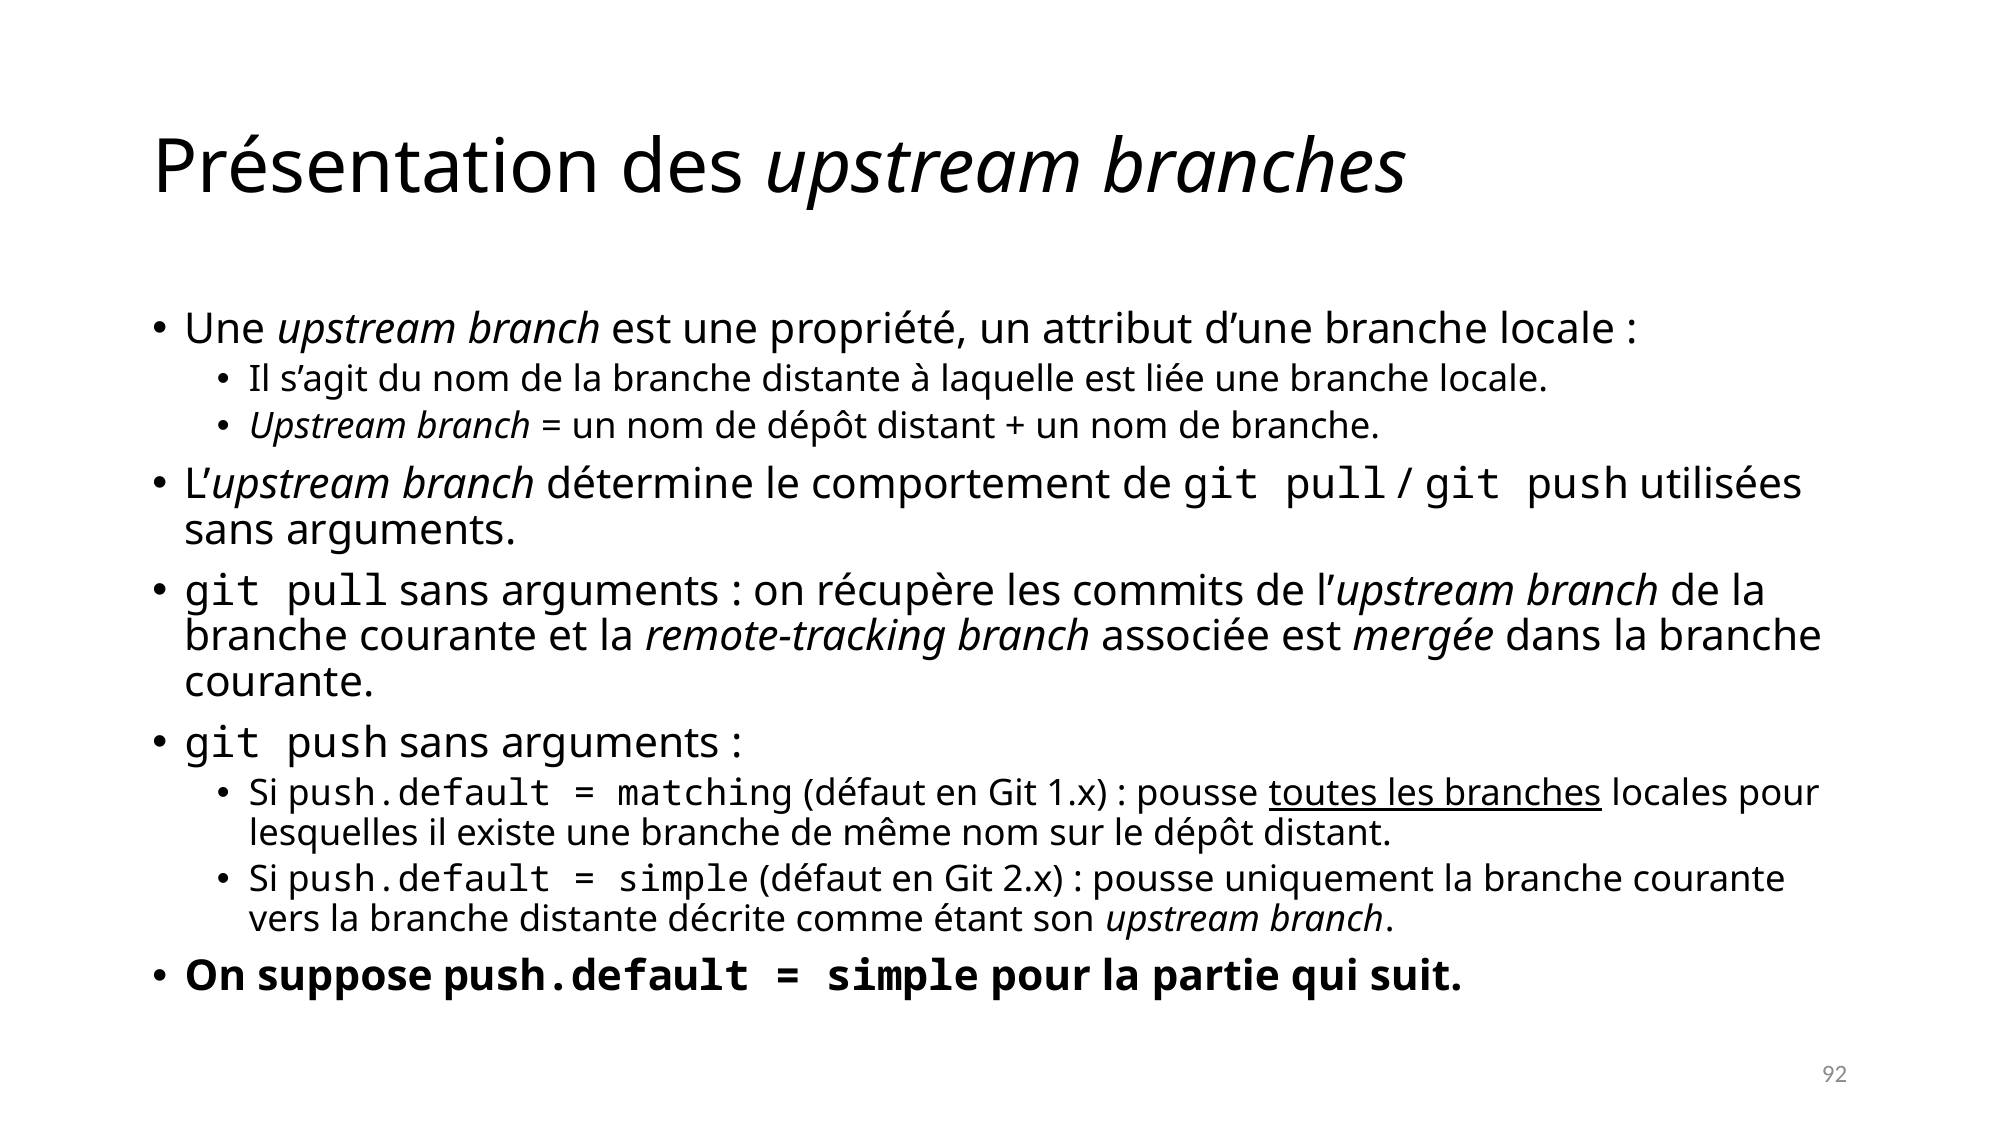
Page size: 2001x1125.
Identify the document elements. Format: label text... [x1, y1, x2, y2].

list Une upstream branch est une propriété, un attribut d’une branche locale : Il s’agit du nom de la branche distante à laquelle est liée une branche locale. Upstream branch = un nom de dépôt distant + un nom de branche. L’upstream branch détermine le comportement de git pull / git push utilisées sans arguments. git pull sans arguments : on récupère les commits de l’upstream branch de la branche courante et la remote-tracking branch associée est mergée dans la branche courante. git push sans arguments : Si push.default = matching (défaut en Git 1.x) : pousse toutes les branches locales pour lesquelles il existe une branche de même nom sur le dépôt distant. Si push.default = simple (défaut en Git 2.x) : pousse uniquement la branche courante vers la branche distante décrite comme étant son upstream branch. On suppose push.default = simple pour la partie qui suit. [137, 299, 1863, 1014]
slide_number 92 [1412, 1042, 1863, 1103]
title Présentation des upstream branches [137, 59, 1863, 278]
